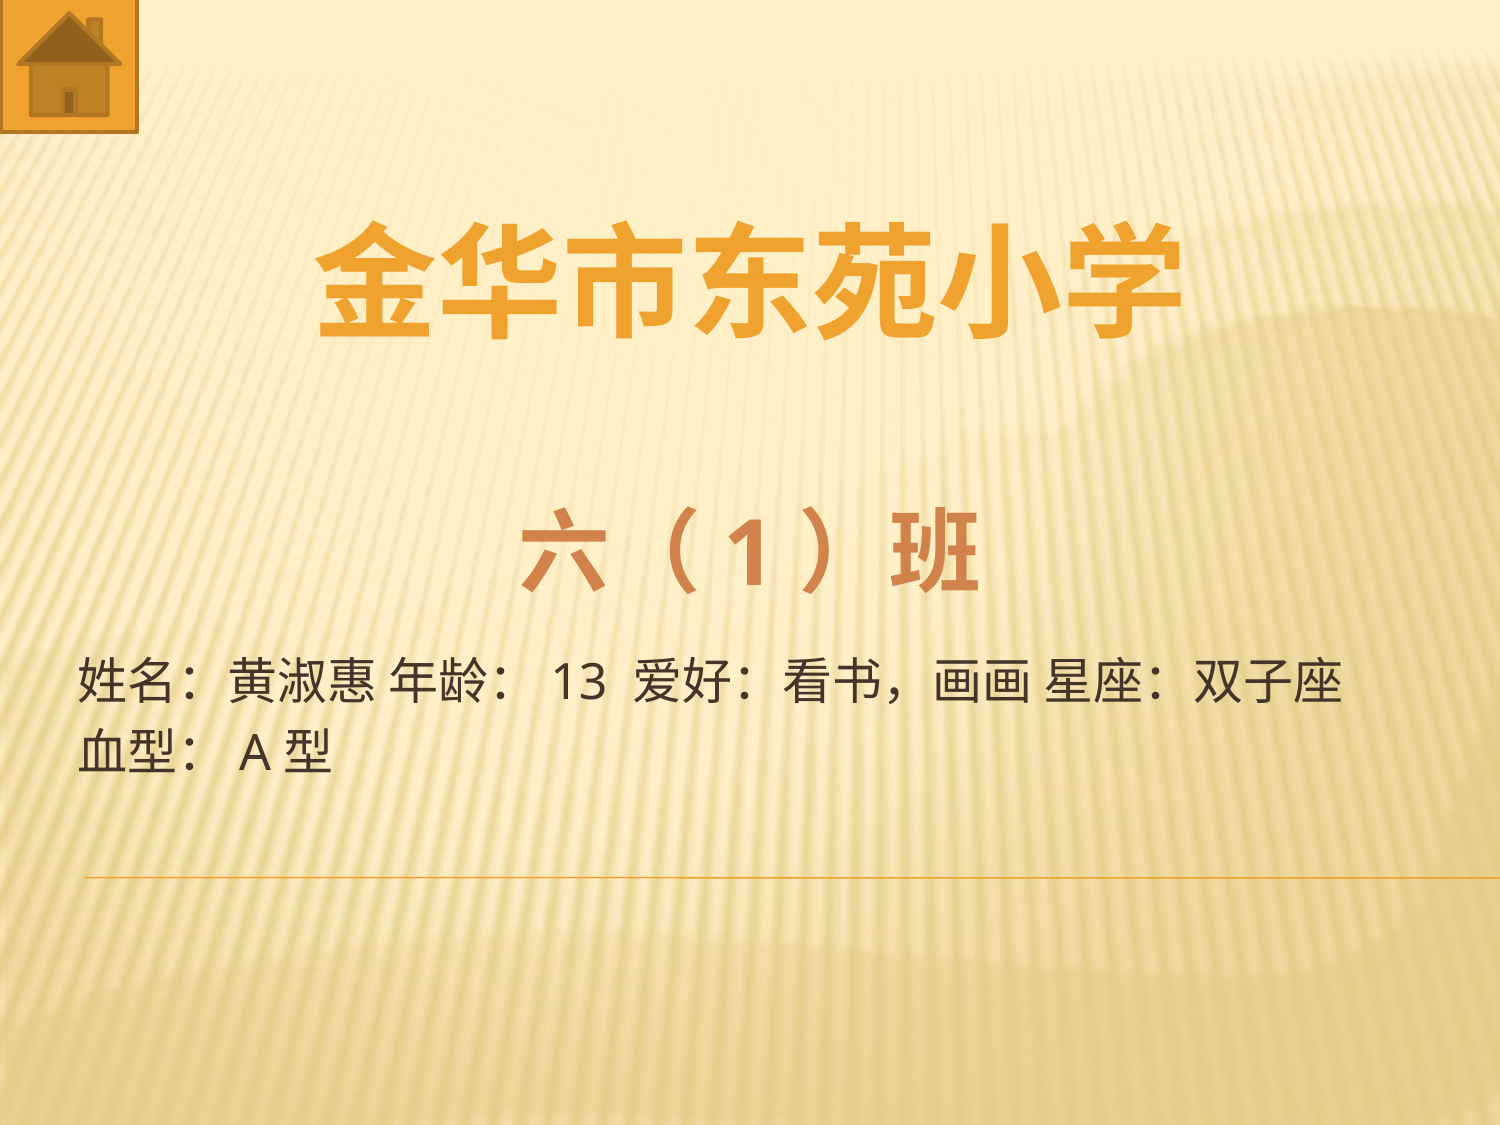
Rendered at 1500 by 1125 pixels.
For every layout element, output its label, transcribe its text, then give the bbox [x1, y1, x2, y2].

subtitle 姓名：黄淑惠 年龄：13 爱好：看书，画画 星座：双子座 血型：A型 [62, 637, 1450, 788]
text_box 金华市东苑小学 [297, 196, 1203, 362]
text_box 六（1）班 [503, 486, 997, 612]
text_box [0, 0, 139, 134]
